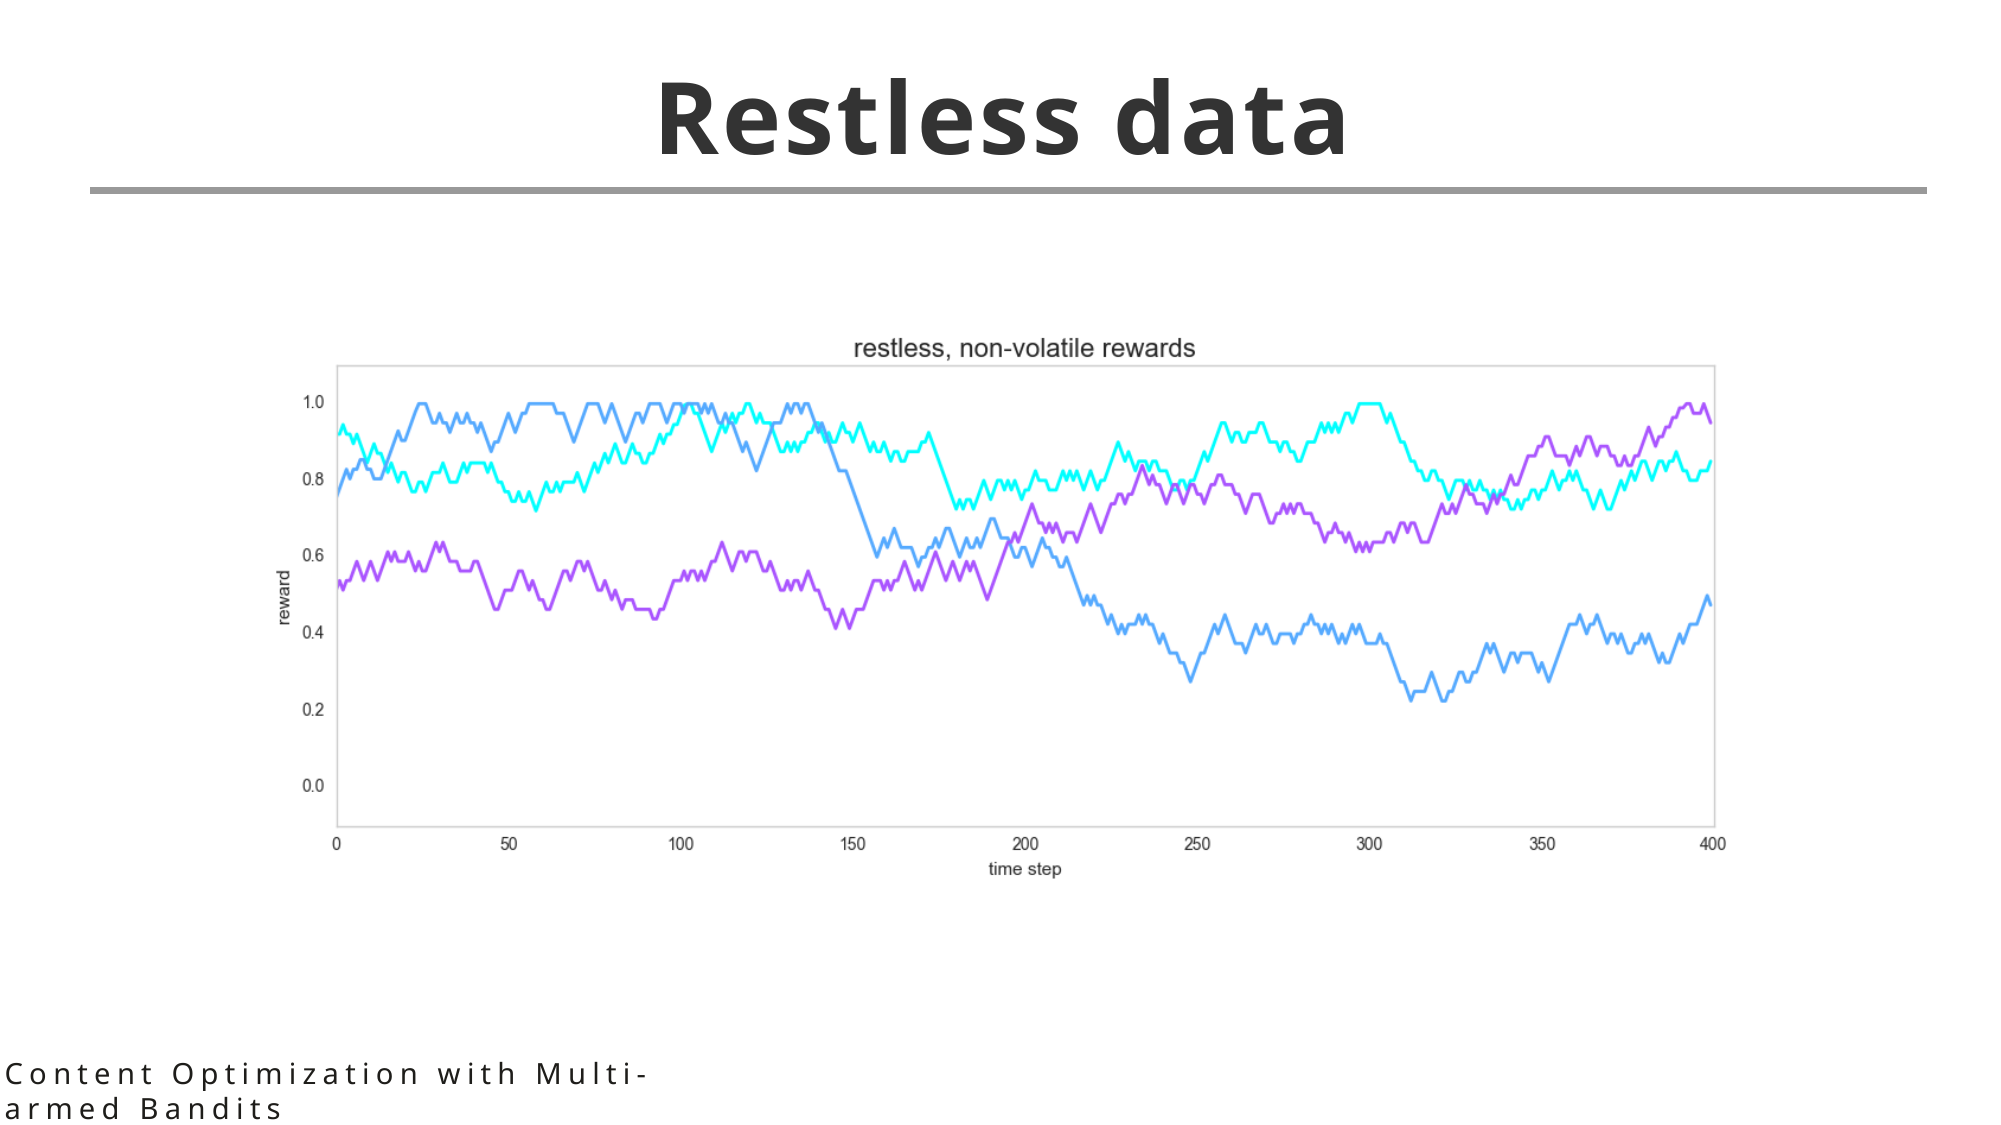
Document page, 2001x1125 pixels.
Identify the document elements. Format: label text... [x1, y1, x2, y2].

title Restless data [113, 39, 1892, 179]
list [113, 306, 1893, 900]
